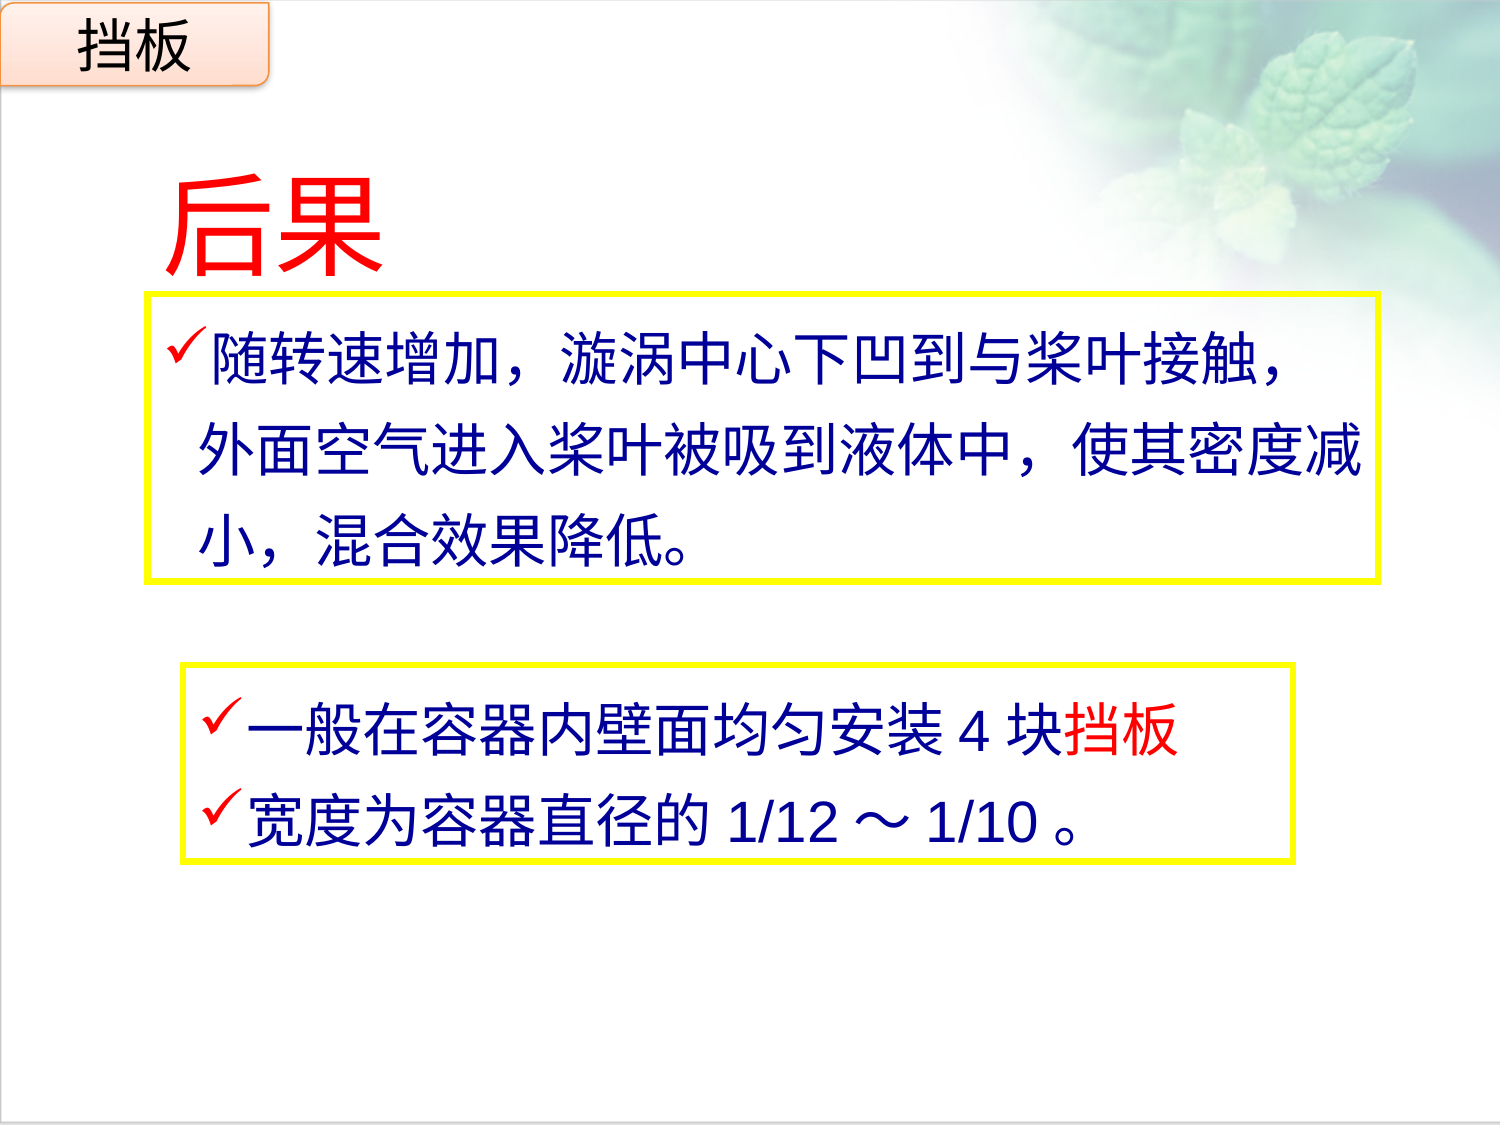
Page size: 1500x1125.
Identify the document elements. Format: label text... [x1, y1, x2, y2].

text_box 一般在容器内壁面均匀安装4块挡板 宽度为容器直径的1/12～1/10。 [183, 664, 1294, 862]
text_box 随转速增加，漩涡中心下凹到与桨叶接触，外面空气进入桨叶被吸到液体中，使其密度减小，混合效果降低。 [147, 294, 1378, 582]
text_box 后果 [147, 139, 797, 294]
picture [0, 0, 1500, 1125]
text_box 挡板 [0, 2, 270, 87]
